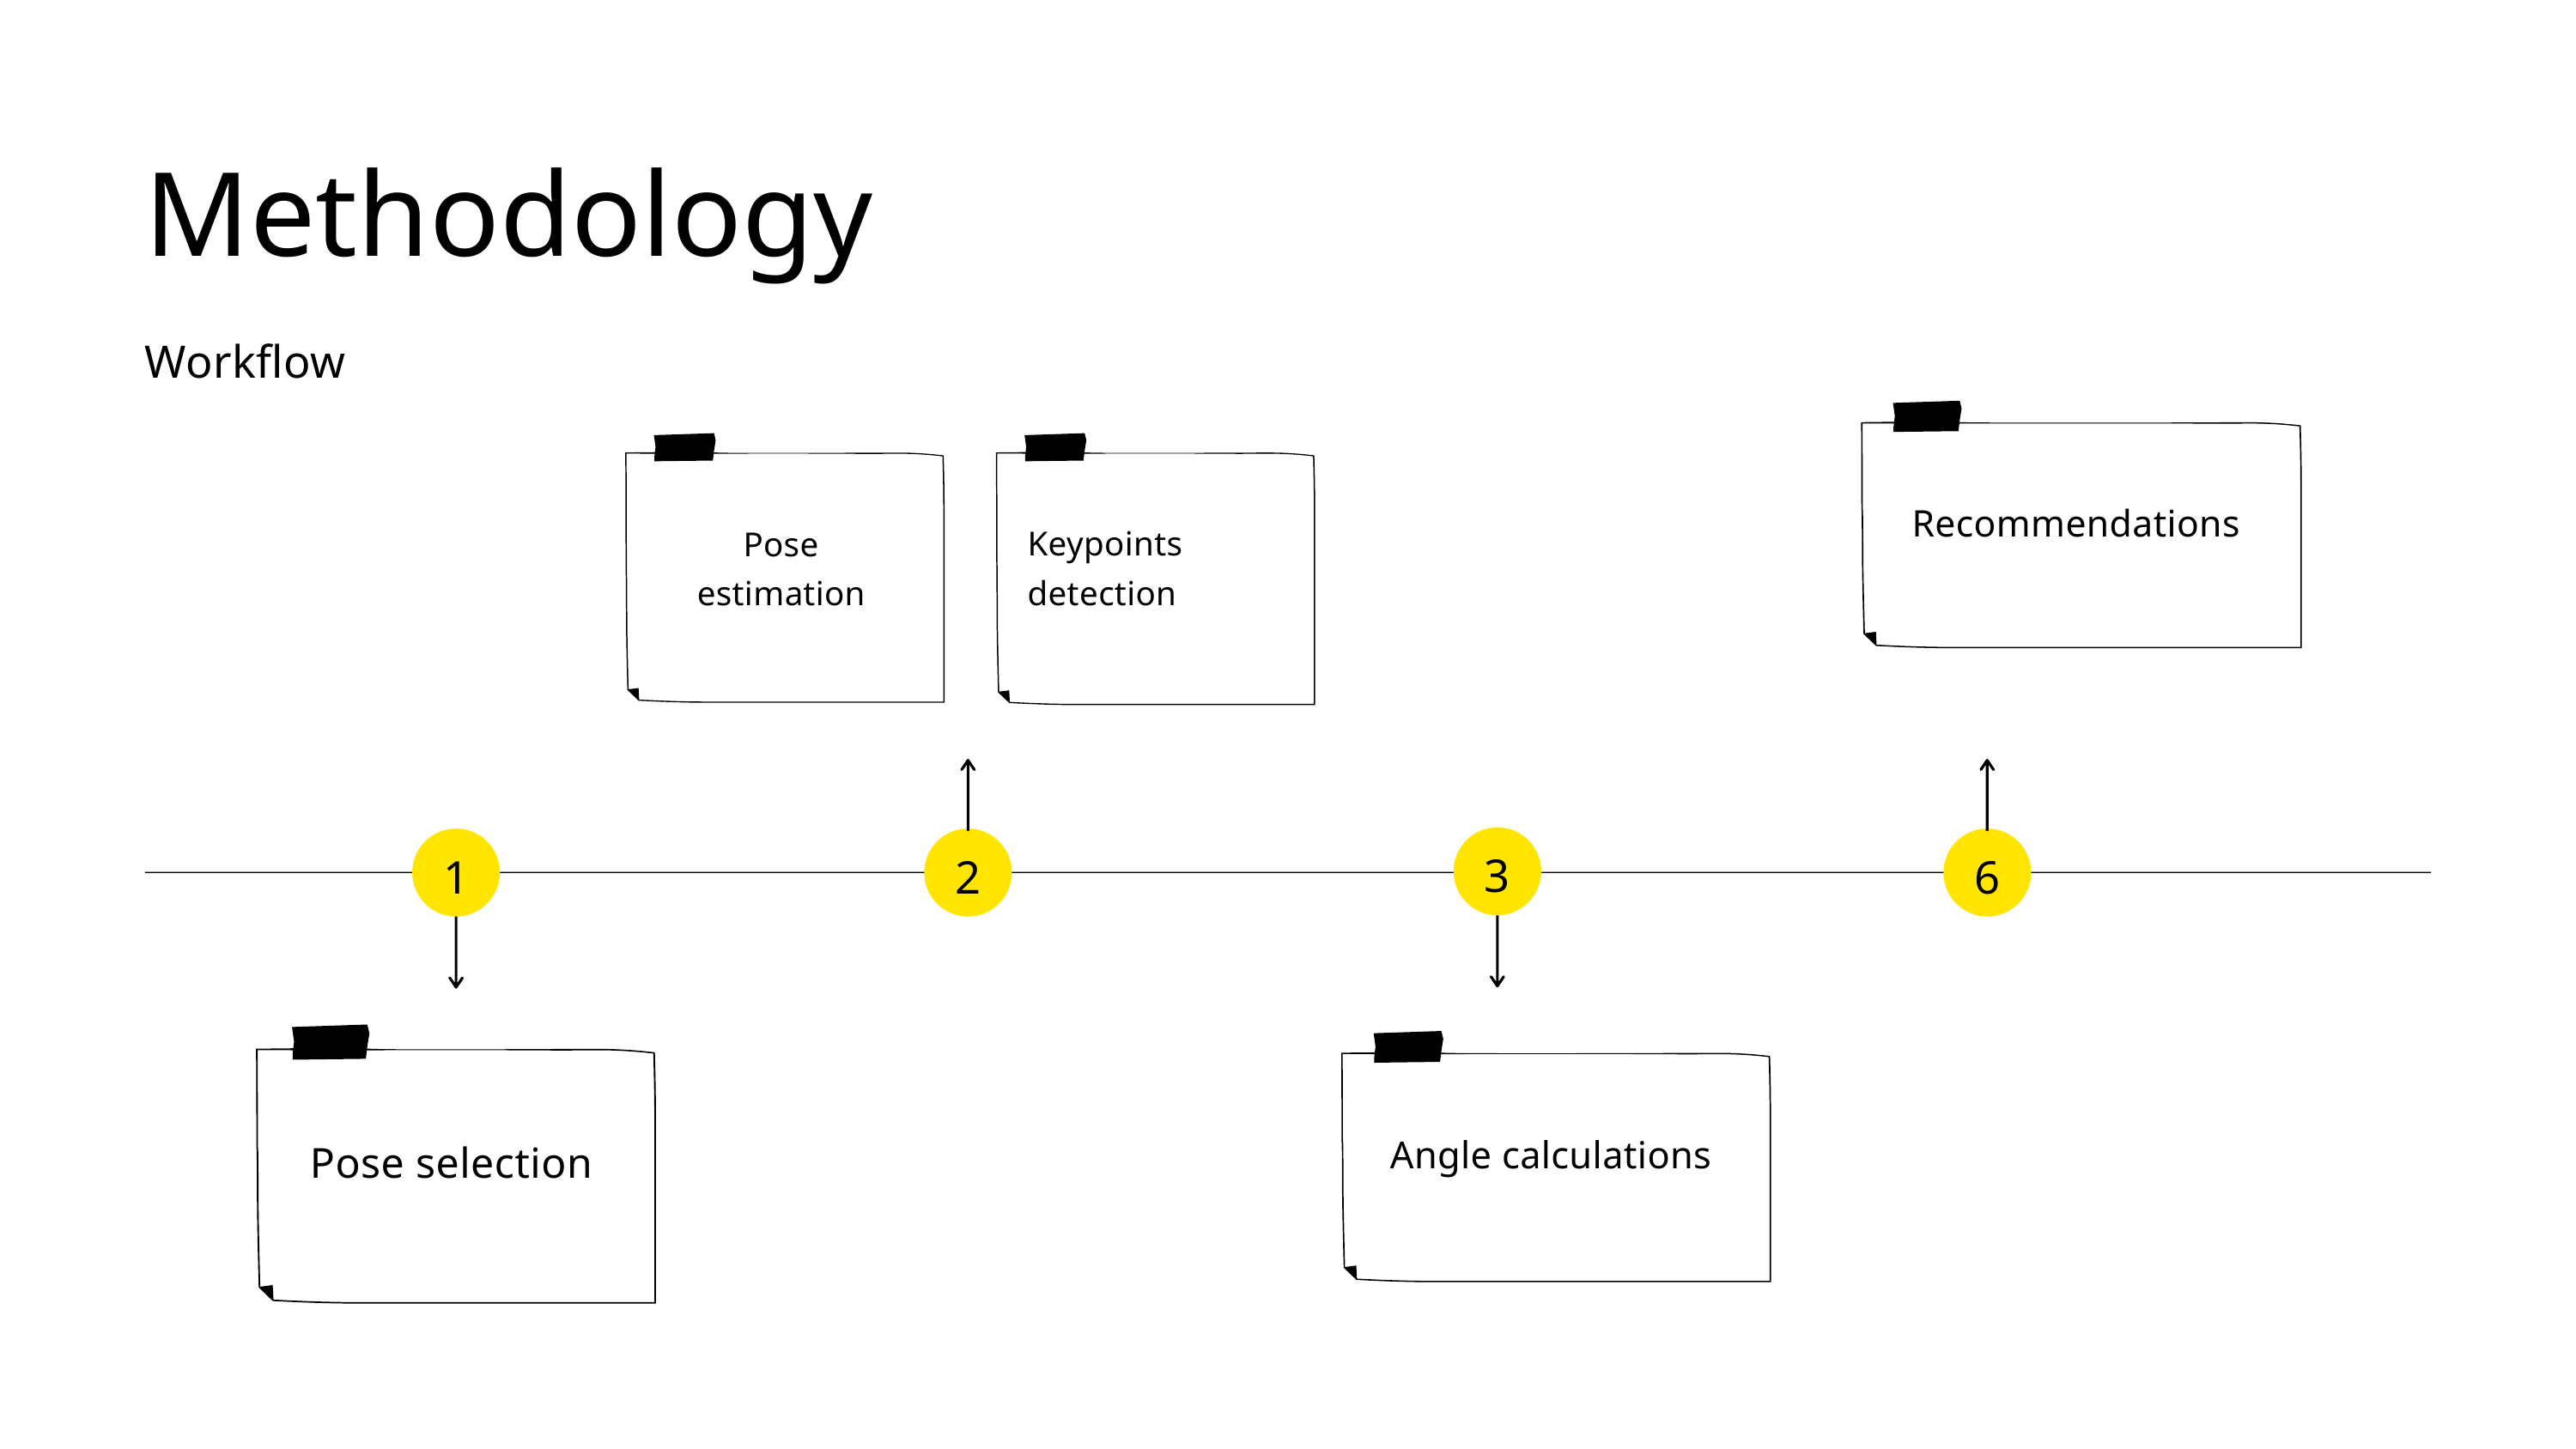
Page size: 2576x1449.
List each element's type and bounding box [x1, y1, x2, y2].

text_box [1942, 758, 2032, 917]
text_box [254, 1022, 659, 1304]
text_box [1859, 398, 2304, 649]
text_box [1340, 1028, 1773, 1282]
text_box [623, 431, 946, 704]
text_box [994, 431, 1317, 706]
text_box [923, 758, 1012, 917]
text_box [411, 828, 501, 989]
text_box [1453, 827, 1542, 988]
text_box [144, 144, 1716, 385]
